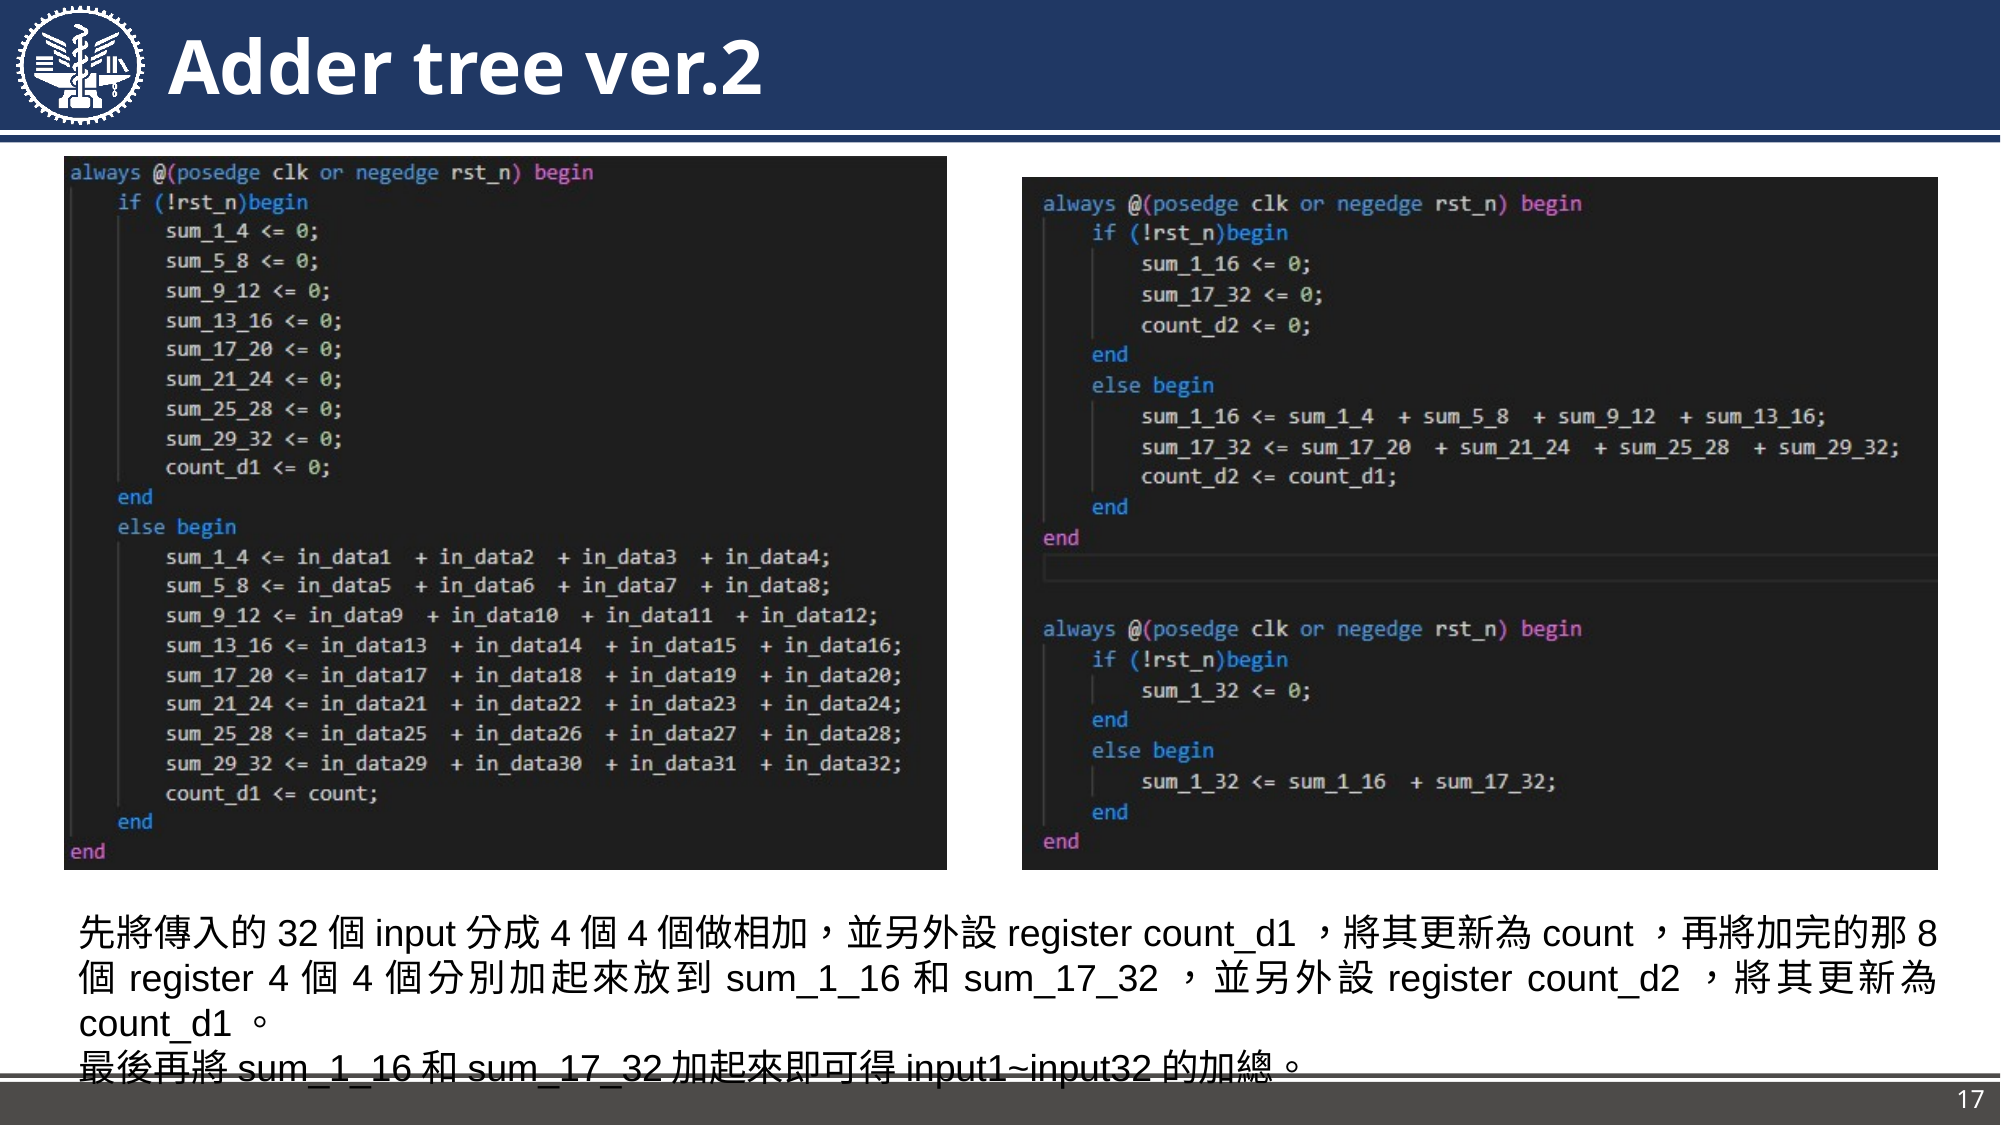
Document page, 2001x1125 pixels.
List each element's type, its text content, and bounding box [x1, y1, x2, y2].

text_box 先將傳入的32個input分成4個4個做相加，並另外設register count_d1，將其更新為count，再將加完的那8個register 4個4個分別加起來放到sum_1_16和sum_17_32，並另外設register count_d2，將其更新為count_d1。 最後再將sum_1_16和sum_17_32加起來即可得input1~input32的加總。 [64, 901, 1962, 1096]
picture [0, 143, 947, 870]
picture [1022, 177, 1938, 870]
picture [0, 0, 189, 135]
slide_number 17 [1695, 1070, 2000, 1125]
title Adder tree ver.2 [153, 22, 2000, 125]
